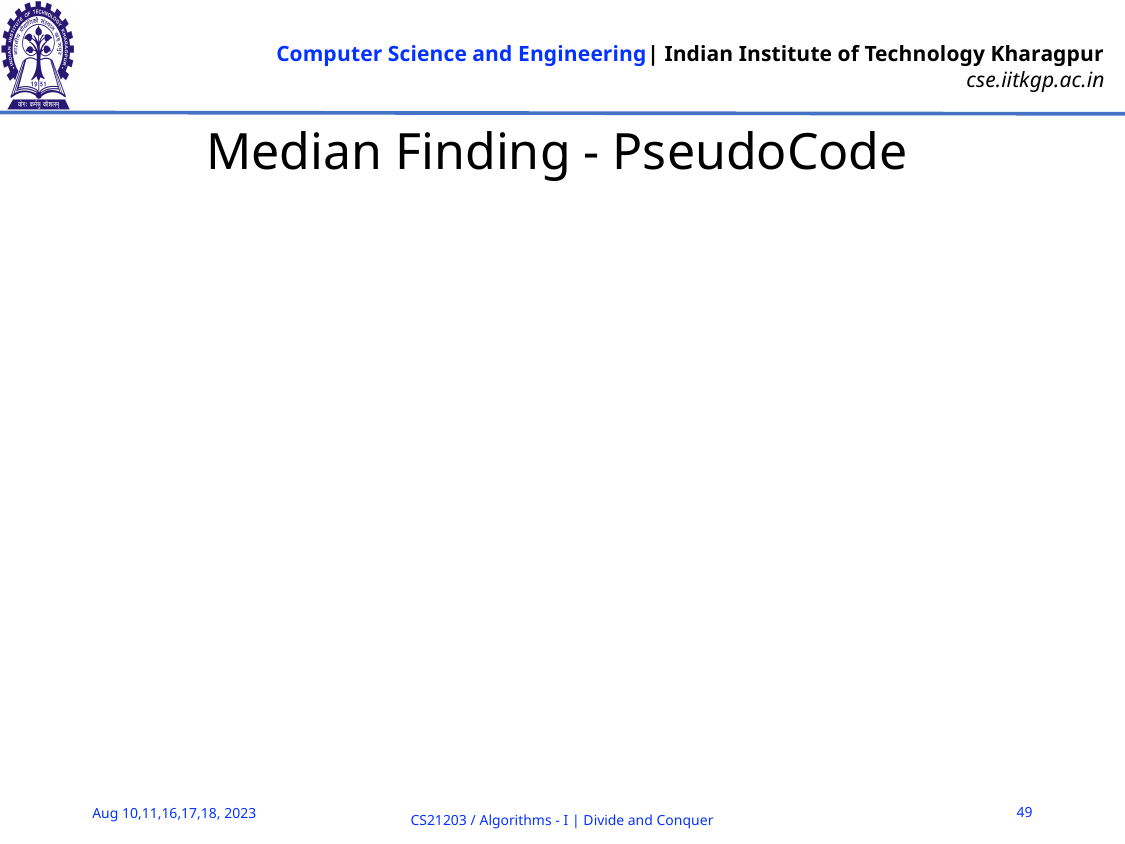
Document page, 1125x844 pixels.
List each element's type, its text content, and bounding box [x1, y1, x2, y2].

title Median Finding - PseudoCode [35, 78, 1078, 221]
slide_number 49 [992, 790, 1048, 836]
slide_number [77, 798, 185, 844]
footer CS21203 / Algorithms - I | Divide and Conquer [185, 798, 940, 844]
picture [1, 1, 74, 110]
